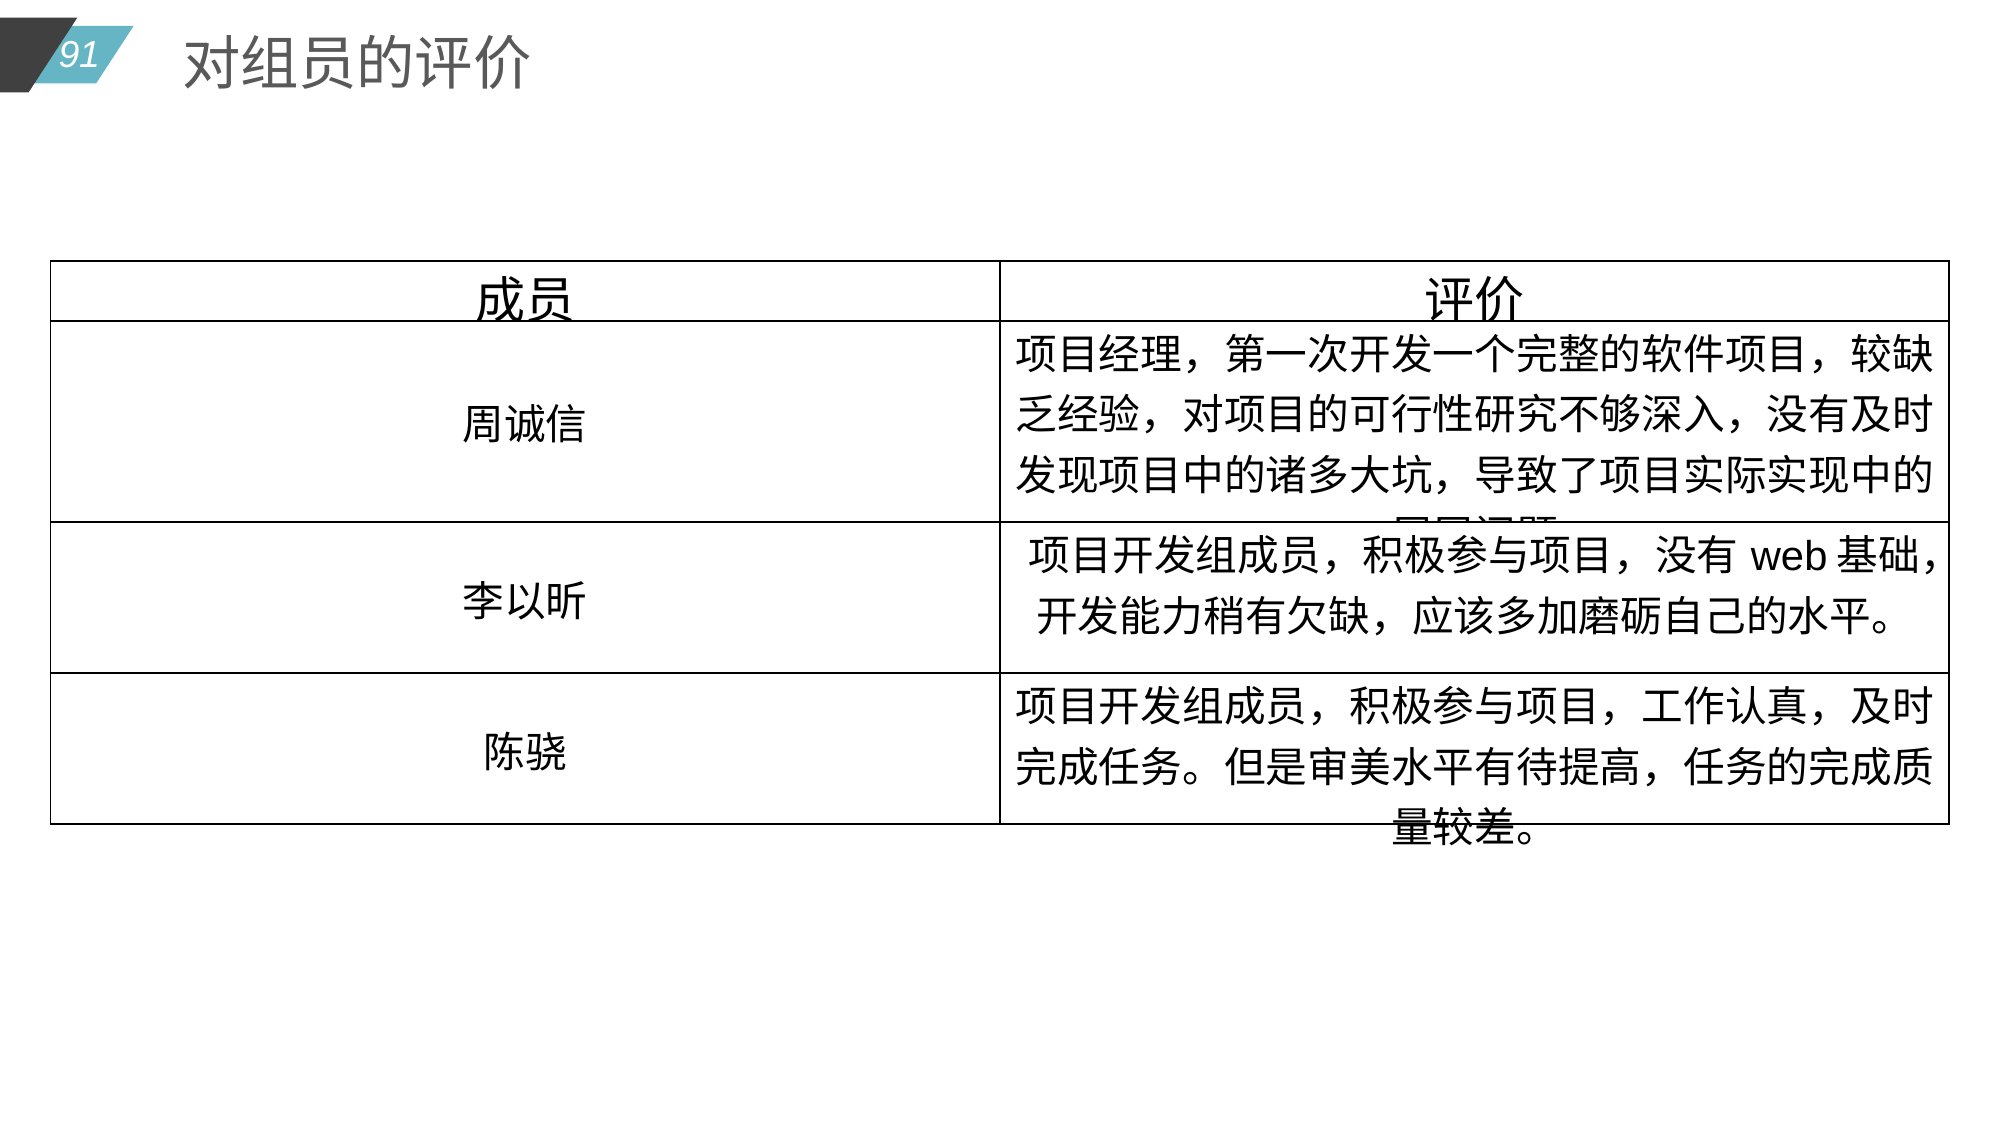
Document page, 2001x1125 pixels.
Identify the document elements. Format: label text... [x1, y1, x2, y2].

table_cell 李以昕 [51, 523, 999, 672]
table_cell 陈骁 [51, 674, 999, 823]
table_header 成员 [51, 262, 999, 320]
text_box 对组员的评价 [167, 18, 547, 104]
table_header 评价 [1001, 262, 1948, 320]
table_cell 项目开发组成员，积极参与项目，工作认真，及时完成任务。但是审美水平有待提高，任务的完成质量较差。 [1001, 674, 1948, 823]
table_cell 项目开发组成员，积极参与项目，没有web基础，开发能力稍有欠缺，应该多加磨砺自己的水平。 [1001, 523, 1948, 672]
table_cell 周诚信 [51, 322, 999, 521]
table_cell 项目经理，第一次开发一个完整的软件项目，较缺乏经验，对项目的可行性研究不够深入，没有及时发现项目中的诸多大坑，导致了项目实际实现中的层层问题 [1001, 322, 1948, 521]
